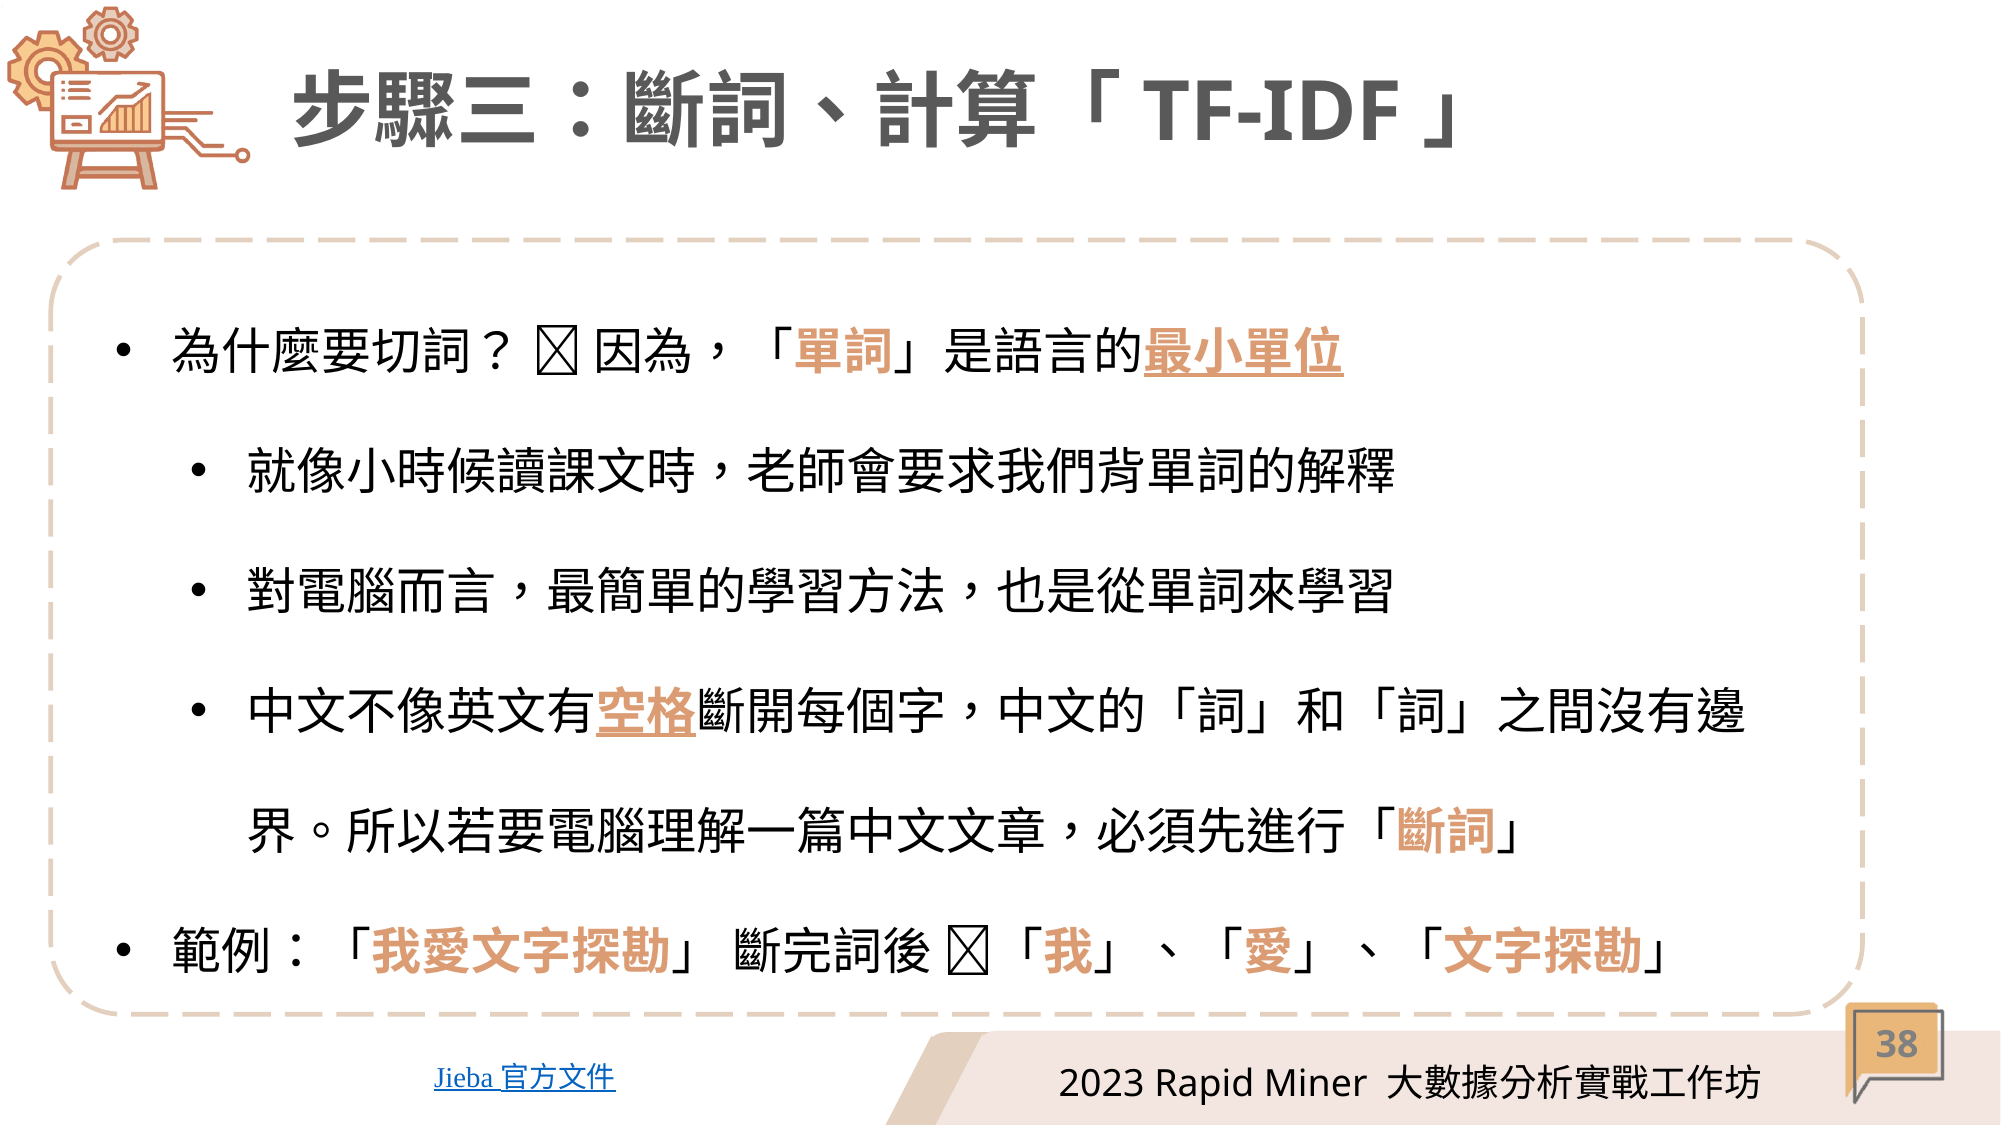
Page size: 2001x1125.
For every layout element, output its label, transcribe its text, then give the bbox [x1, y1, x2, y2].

text_box 為什麼要切詞？  因為，「單詞」是語言的最小單位 就像小時候讀課文時，老師會要求我們背單詞的解釋 對電腦而言，最簡單的學習方法，也是從單詞來學習 中文不像英文有空格斷開每個字，中文的「詞」和「詞」之間沒有邊界。所以若要電腦理解一篇中文文章，必須先進行「斷詞」 範例：「我愛文字探勘」 斷完詞後 「我」、「愛」、「文字探勘」 [100, 251, 1784, 987]
title 步驟三：斷詞、計算「TF-IDF」 [275, 4, 1863, 223]
picture [1791, 976, 1972, 1125]
list 🔗 Jieba 官方文件 [50, 1030, 970, 1109]
picture [0, 3, 255, 198]
